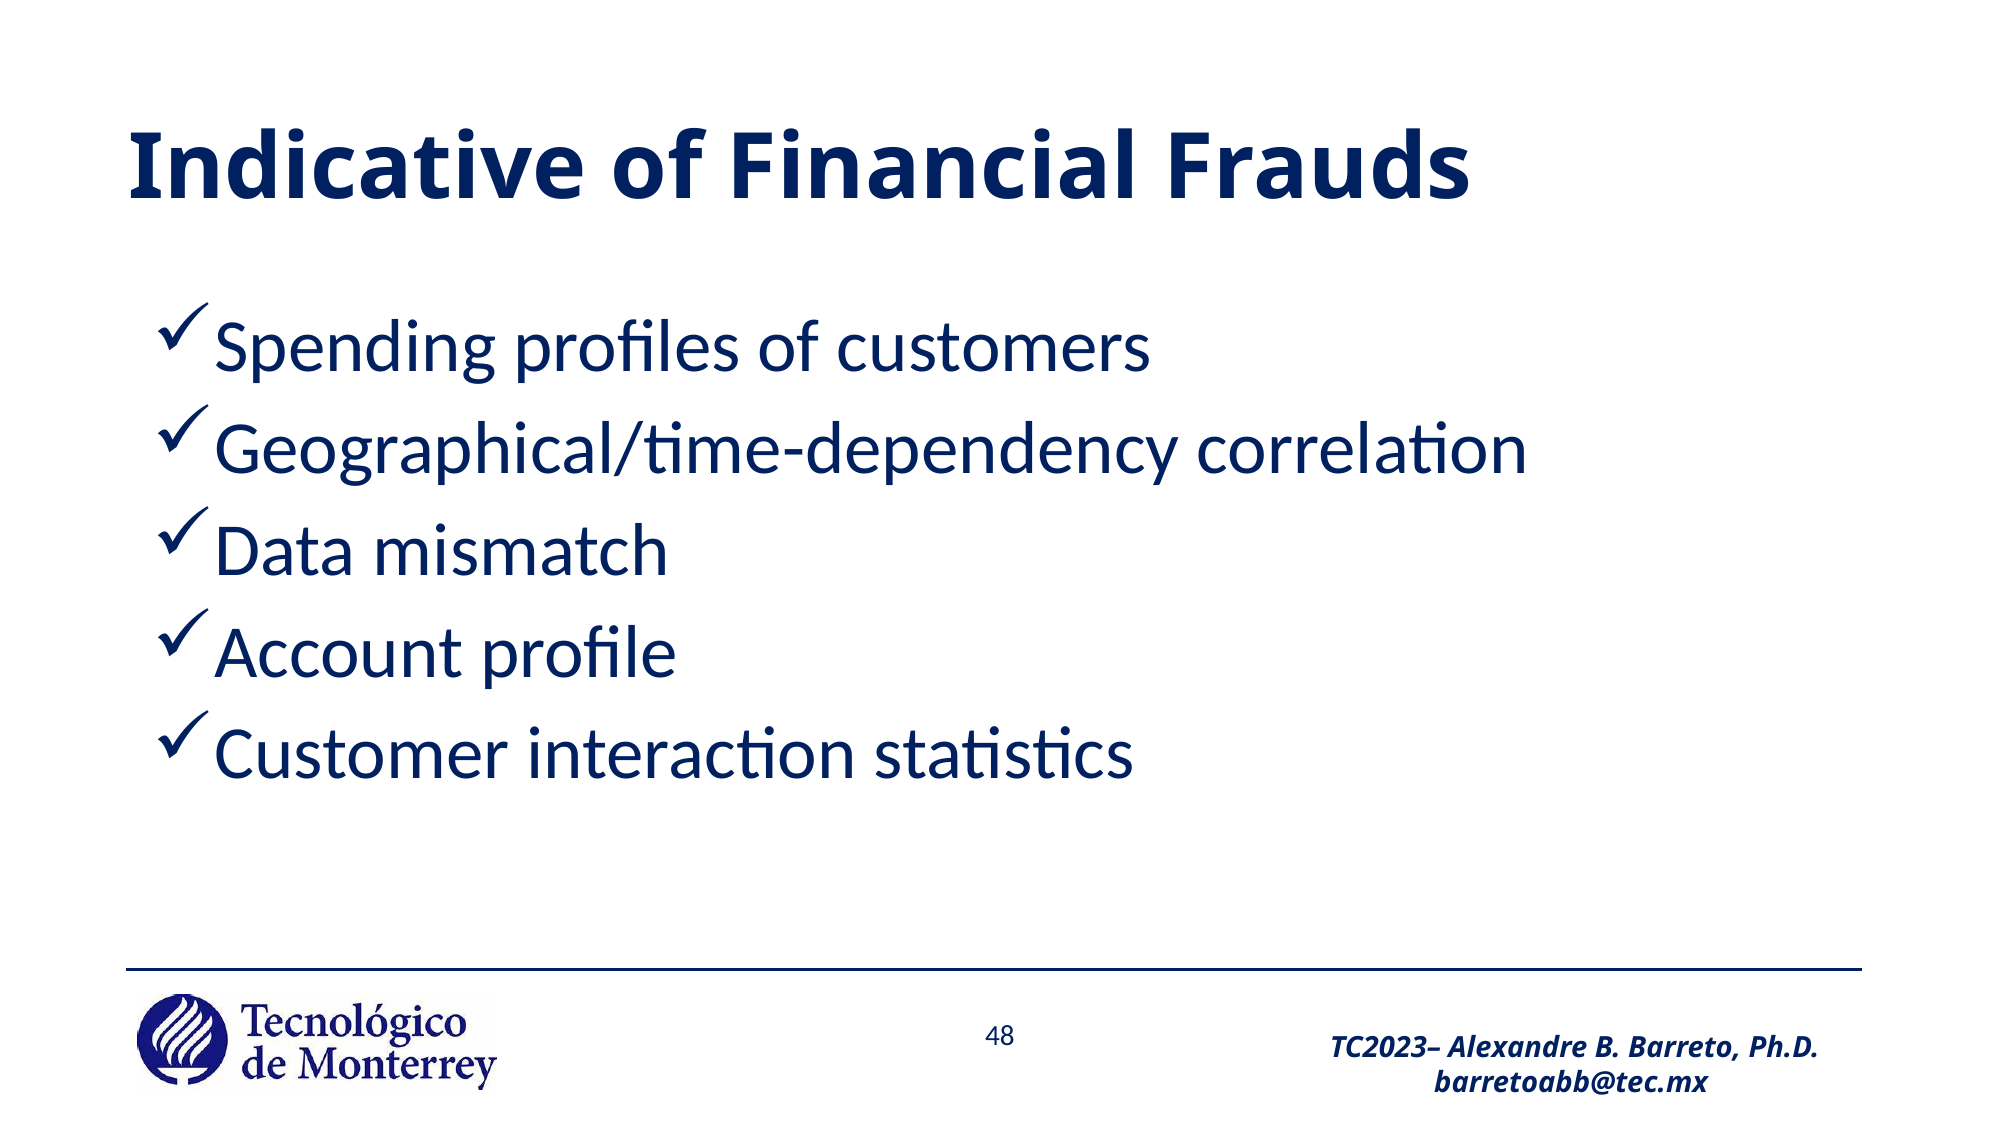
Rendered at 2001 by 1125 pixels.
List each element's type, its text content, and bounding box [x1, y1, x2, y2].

list Spending profiles of customers Geographical/time-dependency correlation Data mismatch Account profile Customer interaction statistics [137, 299, 1863, 895]
title Indicative of Financial Frauds [113, 59, 1839, 278]
picture [137, 994, 497, 1090]
